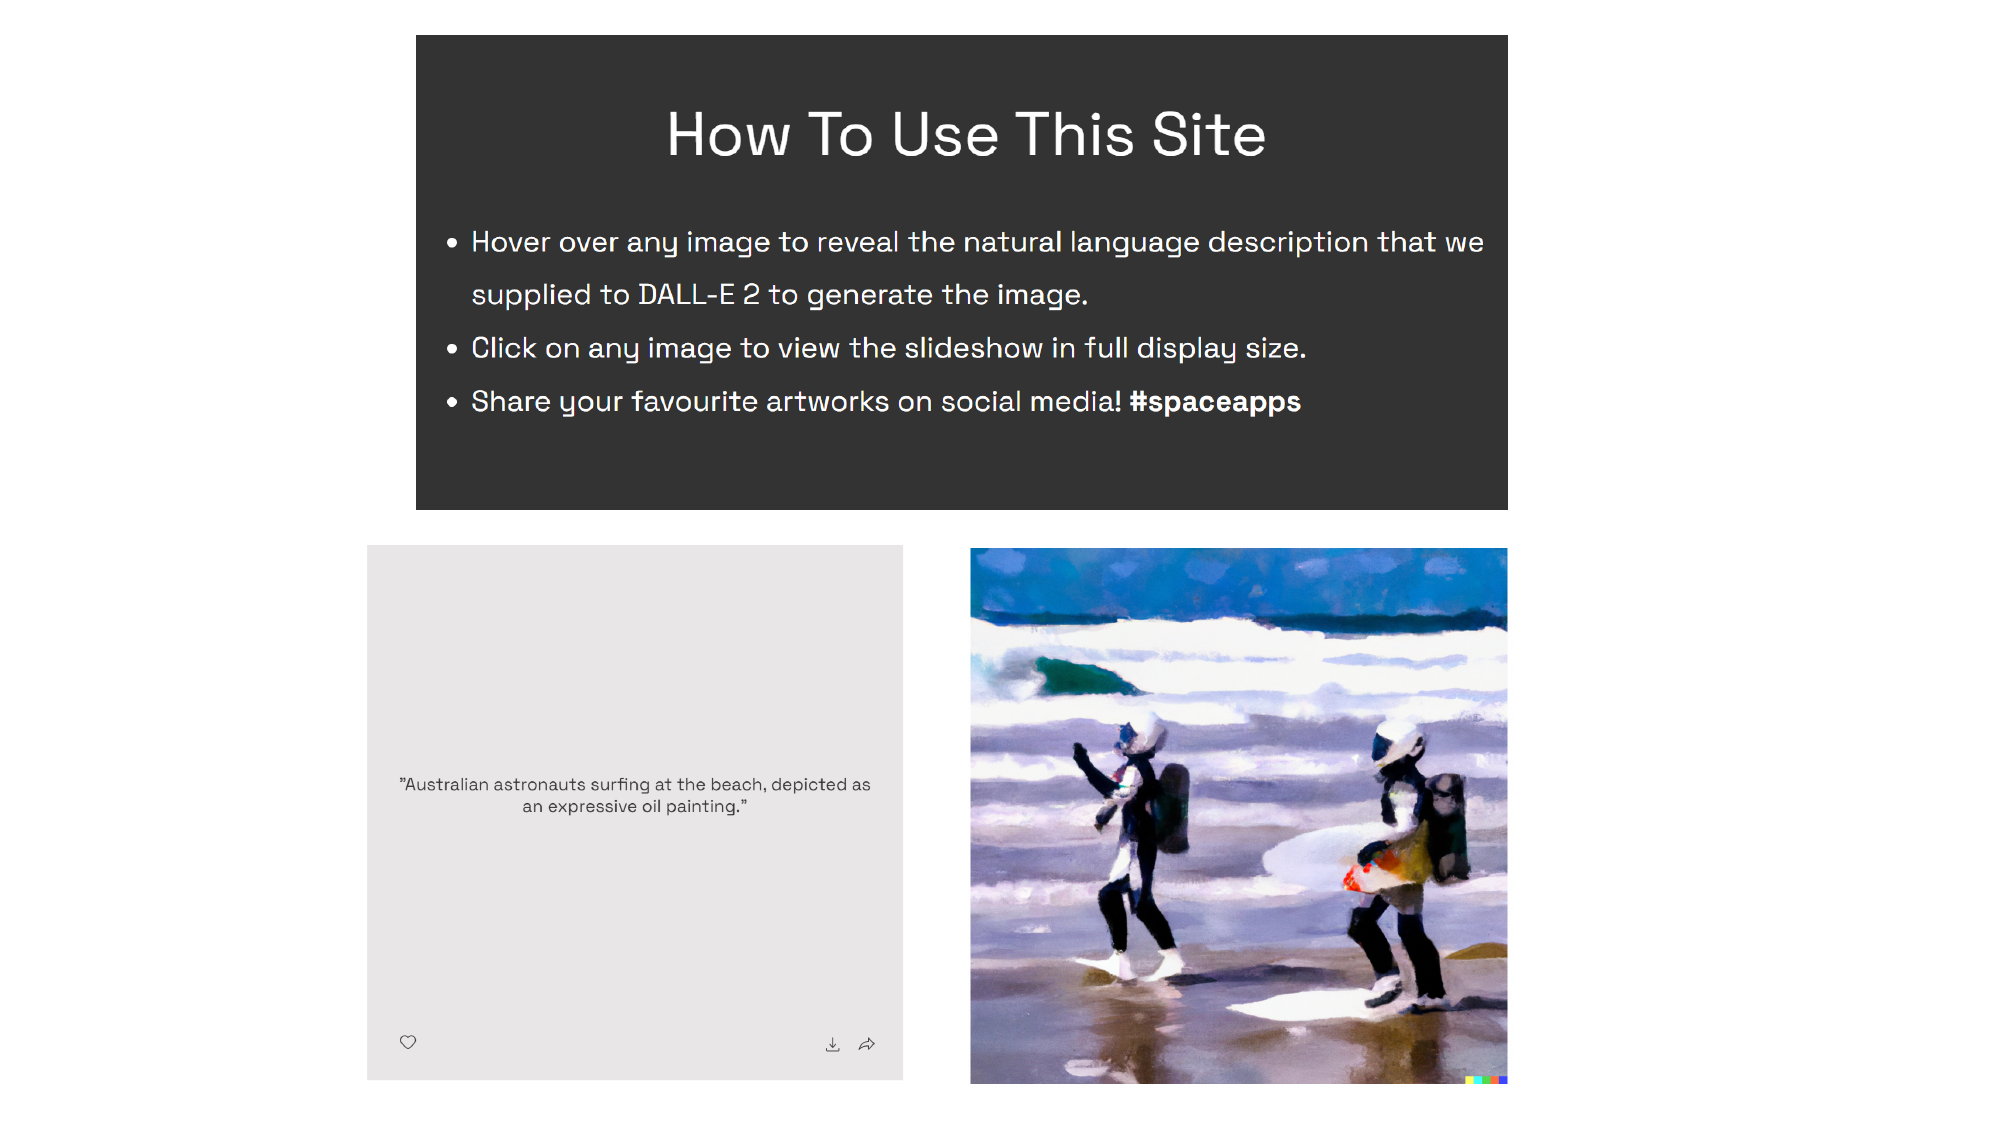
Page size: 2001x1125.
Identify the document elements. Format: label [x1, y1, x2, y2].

picture [416, 35, 1508, 510]
picture [357, 539, 910, 1090]
picture [962, 544, 1515, 1090]
